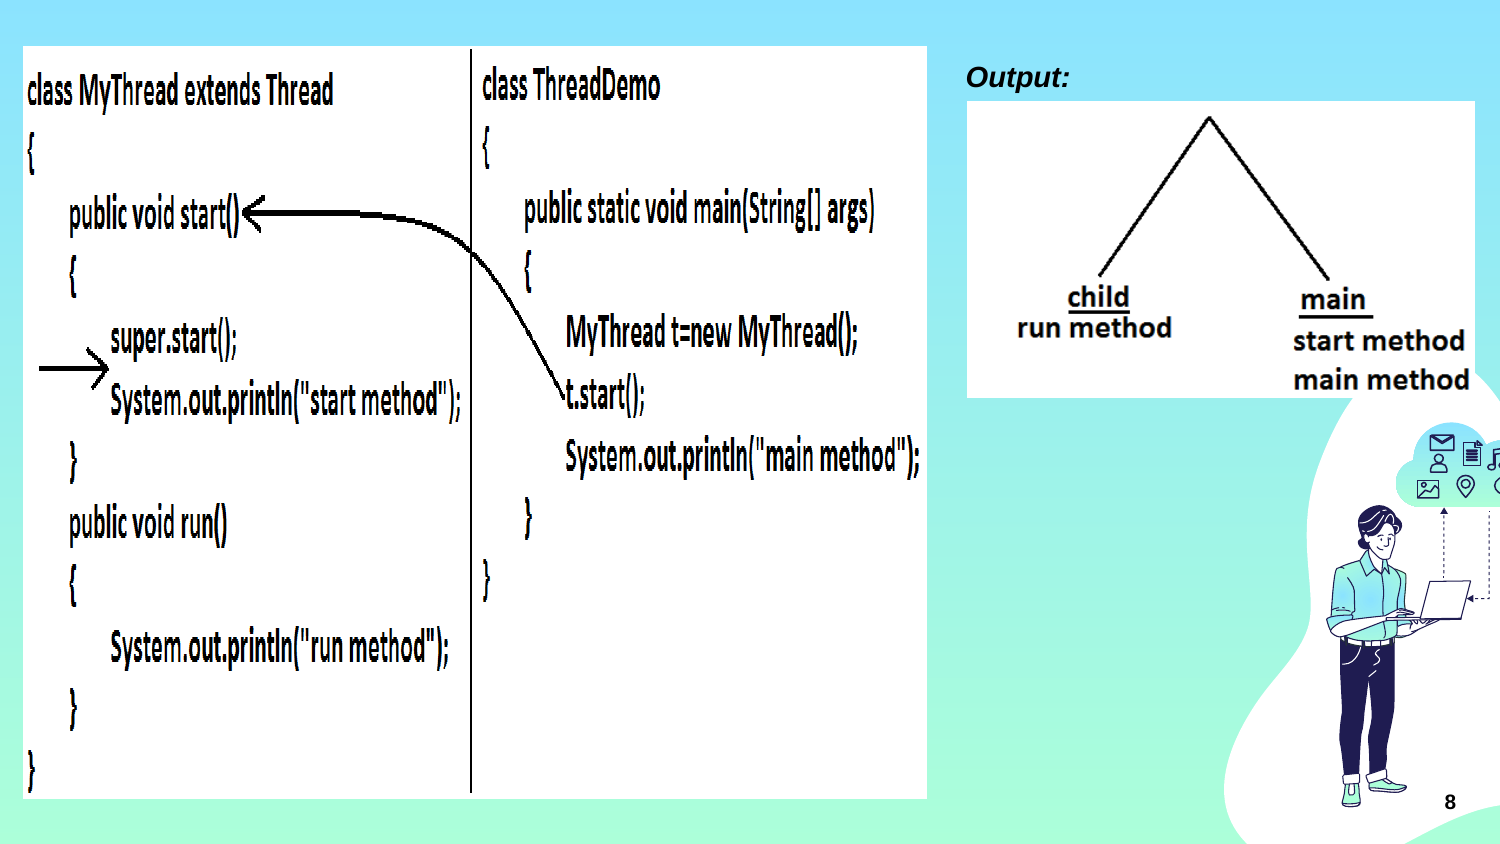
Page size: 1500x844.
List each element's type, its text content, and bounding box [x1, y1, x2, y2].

text_box Output: [950, 51, 1086, 101]
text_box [1325, 422, 1500, 808]
text_box 8 [1429, 816, 1472, 821]
picture [22, 46, 928, 799]
text_box [1338, 377, 1500, 420]
text_box [1224, 461, 1450, 844]
picture [967, 101, 1475, 398]
